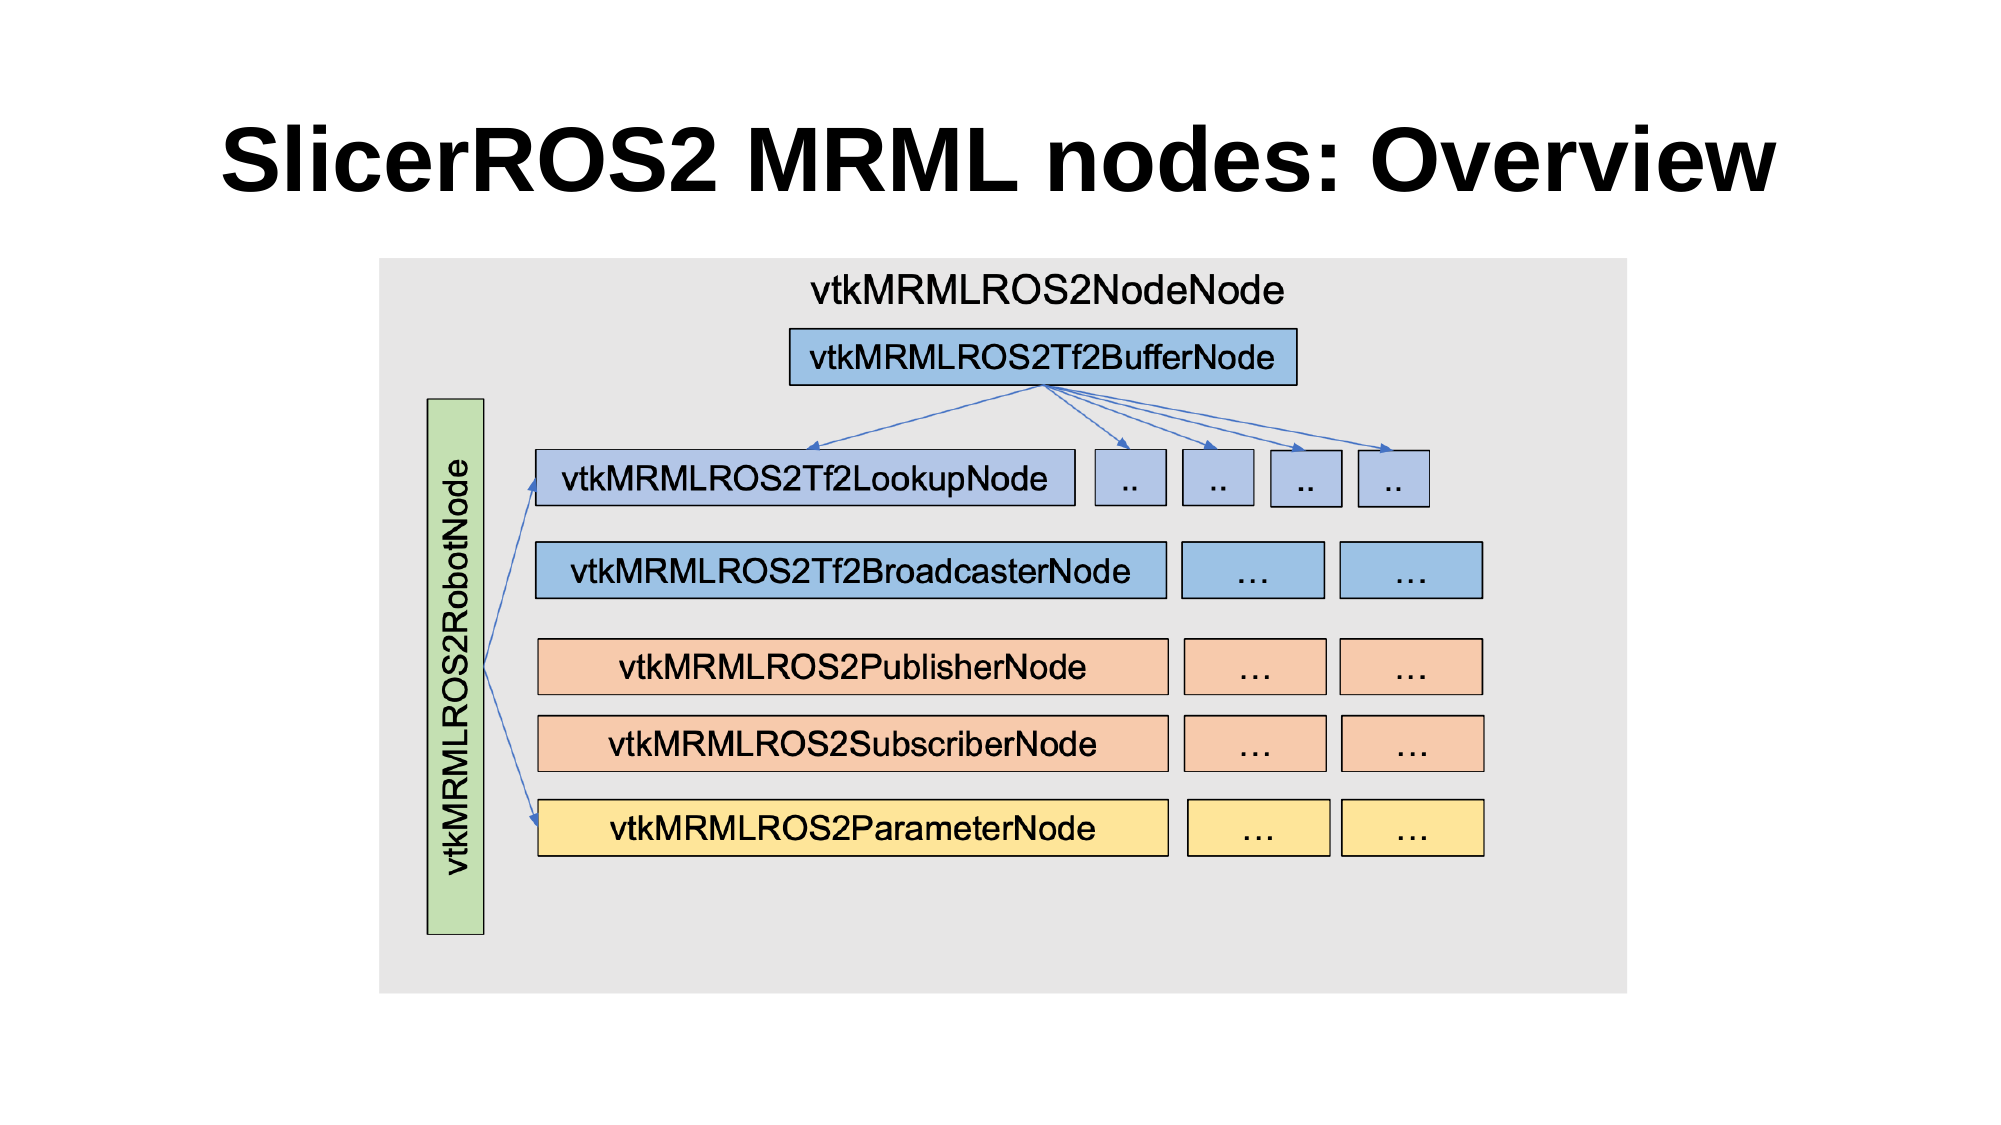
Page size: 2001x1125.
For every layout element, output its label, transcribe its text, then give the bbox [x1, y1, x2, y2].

text_box SlicerROS2 MRML nodes: Overview [137, 52, 1863, 270]
picture [362, 246, 1638, 1016]
